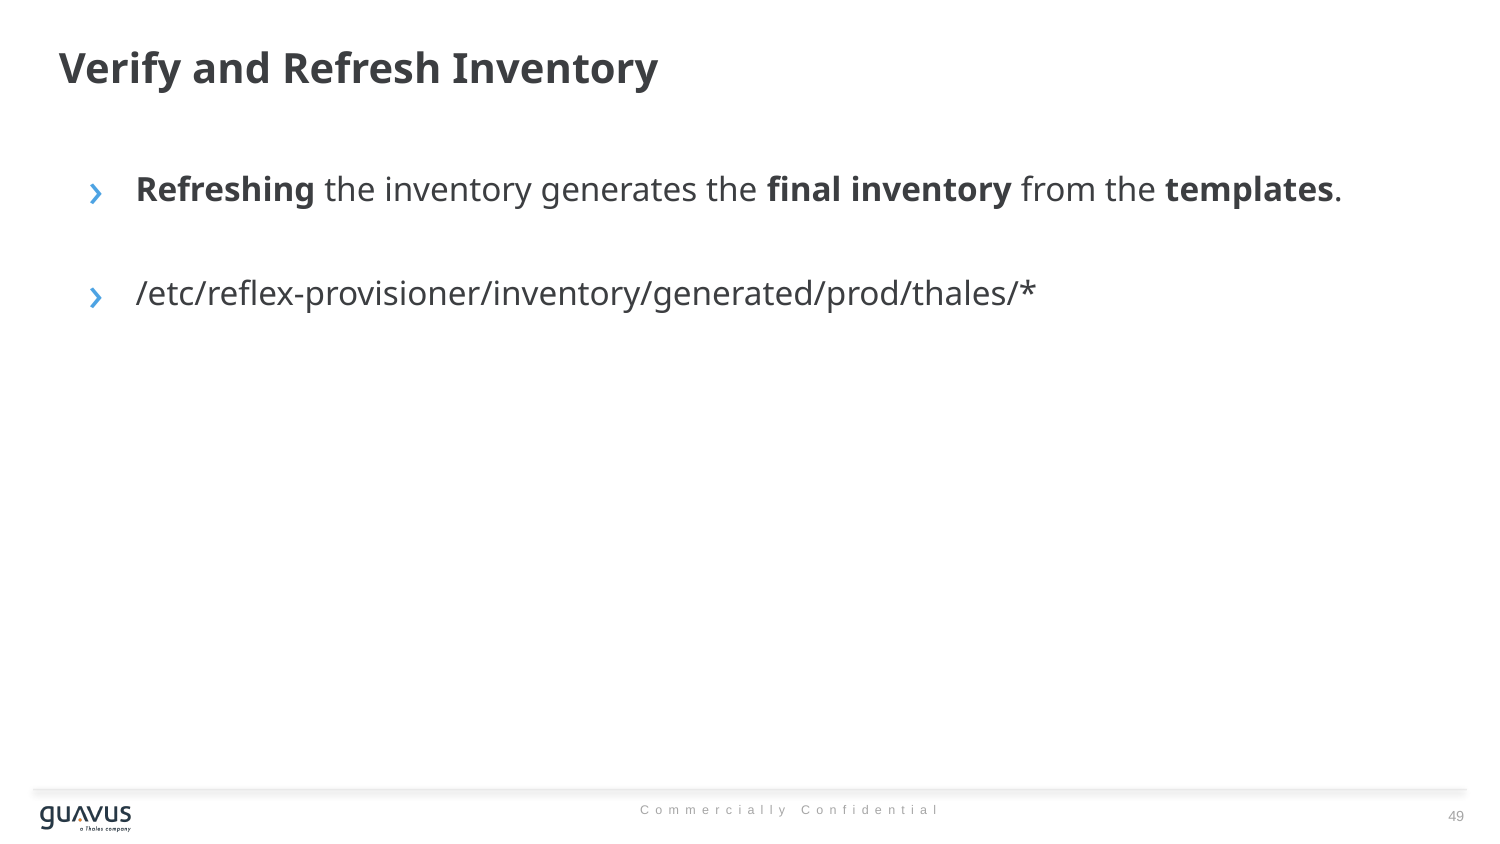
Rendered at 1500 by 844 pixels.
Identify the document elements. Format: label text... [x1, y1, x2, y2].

title Verify and Refresh Inventory [43, 10, 1467, 130]
list Refreshing the inventory generates the final inventory from the templates. /etc/reflex-provisioner/inventory/generated/prod/thales/* [44, 160, 1444, 740]
picture [27, 796, 146, 841]
